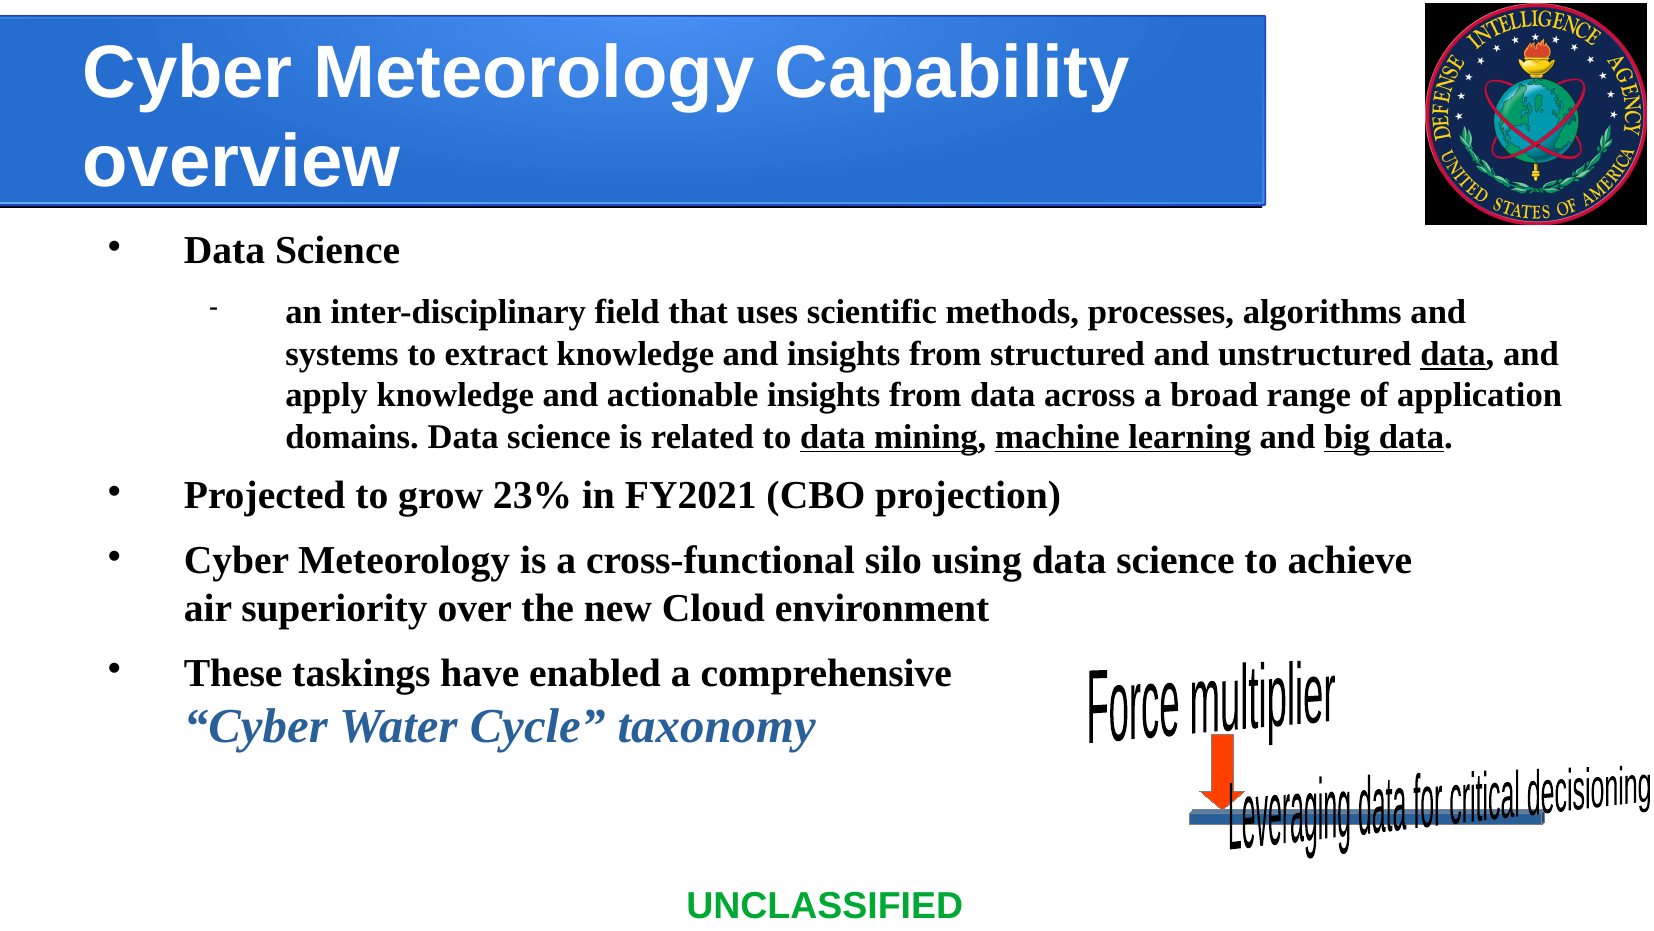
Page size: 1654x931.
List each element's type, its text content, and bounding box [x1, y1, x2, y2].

text_box [1189, 809, 1229, 825]
text_box [1362, 813, 1367, 825]
text_box [1350, 813, 1361, 825]
text_box [1457, 812, 1545, 825]
text_box [1451, 813, 1460, 824]
text_box [1308, 813, 1313, 825]
text_box [1394, 813, 1402, 825]
text_box [1270, 813, 1280, 825]
text_box [1438, 813, 1454, 825]
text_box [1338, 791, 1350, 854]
picture [1424, 3, 1647, 226]
text_box [1341, 813, 1347, 825]
text_box Data Science an inter-disciplinary field that uses scientific methods, processes, algorithms and systems to extract knowledge and insights from structured and unstructured data, and apply knowledge and actionable insights from data across a broad range of application domains. Data science is related to data mining, machine learning and big data. Projected to grow 23% in FY2021 (CBO projection) Cyber Meteorology is a cross-functional silo using data science to achieve air superiority over the new Cloud environment These taskings have enabled a comprehensive “Cyber Water Cycle” taxonomy [82, 224, 1571, 764]
text_box [1199, 734, 1245, 810]
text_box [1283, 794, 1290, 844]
text_box [1376, 813, 1381, 825]
text_box UNCLASSIFIED [554, 873, 1095, 931]
text_box [1243, 813, 1269, 825]
text_box [1405, 813, 1415, 825]
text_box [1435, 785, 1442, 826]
text_box [1328, 813, 1333, 825]
text_box [1272, 813, 1283, 825]
text_box [1233, 813, 1242, 825]
text_box [1286, 813, 1301, 825]
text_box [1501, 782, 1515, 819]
text_box Cyber Meteorology Capability overview [82, 29, 1235, 196]
text_box [1418, 813, 1435, 825]
text_box Leveraging data for critical decisioning [1385, 779, 1407, 832]
picture [0, 13, 1269, 211]
